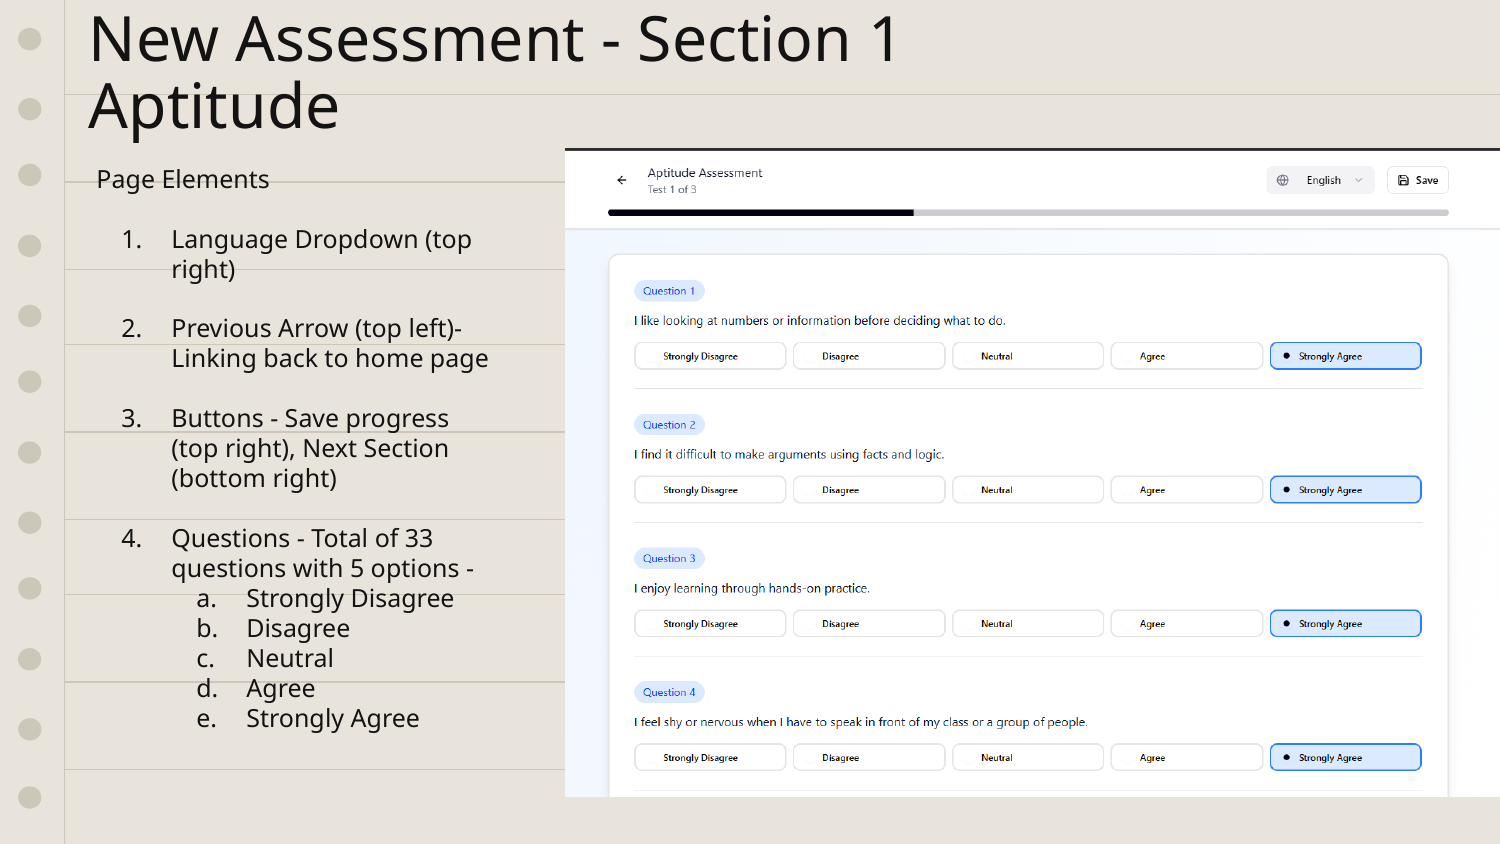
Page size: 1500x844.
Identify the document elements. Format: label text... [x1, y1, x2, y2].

picture [564, 148, 1500, 797]
text_box Page Elements Language Dropdown (top right) Previous Arrow (top left)- Linking back to home page Buttons - Save progress (top right), Next Section (bottom right) Questions - Total of 33 questions with 5 options - Strongly Disagree Disagree Neutral Agree Strongly Agree [81, 148, 518, 708]
title New Assessment - Section 1 Aptitude [73, 4, 1029, 146]
